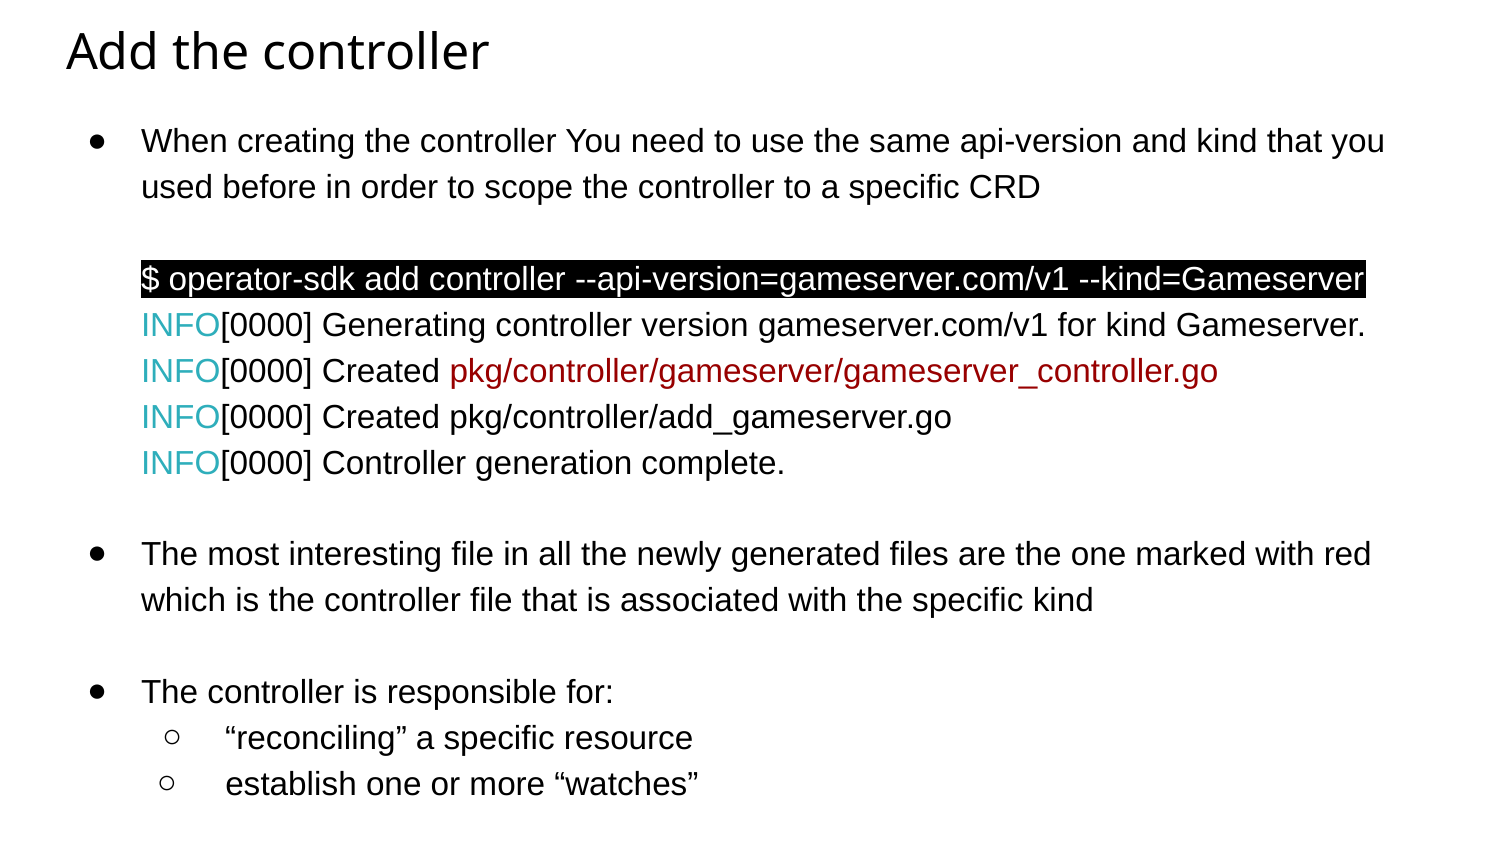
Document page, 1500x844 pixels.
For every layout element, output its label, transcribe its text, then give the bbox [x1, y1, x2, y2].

list When creating the controller You need to use the same api-version and kind that you used before in order to scope the controller to a specific CRD $ operator-sdk add controller --api-version=gameserver.com/v1 --kind=Gameserver INFO[0000] Generating controller version gameserver.com/v1 for kind Gameserver. INFO[0000] Created pkg/controller/gameserver/gameserver_controller.go INFO[0000] Created pkg/controller/add_gameserver.go INFO[0000] Controller generation complete. The most interesting file in all the newly generated files are the one marked with red which is the controller file that is associated with the specific kind The controller is responsible for: “reconciling” a specific resource establish one or more “watches” [51, 98, 1471, 804]
title Add the controller [51, 4, 1449, 98]
